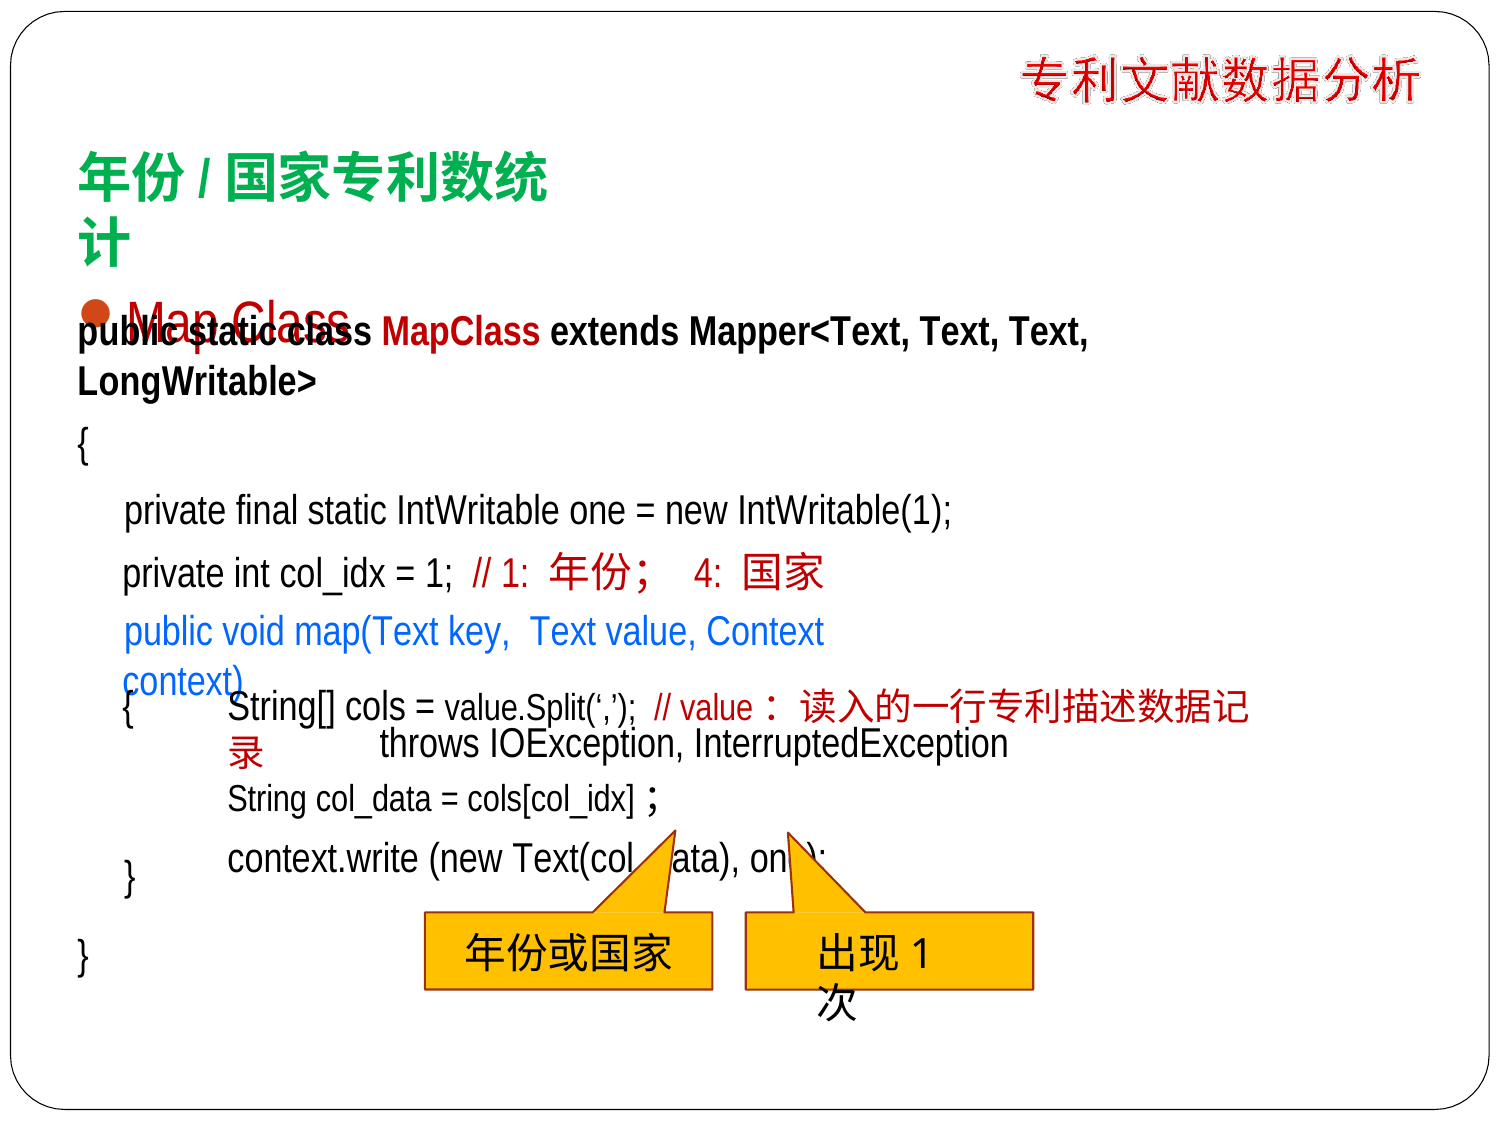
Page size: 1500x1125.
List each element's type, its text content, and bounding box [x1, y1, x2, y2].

text_box [745, 832, 1034, 990]
text_box 年份/国家专利数统计 Map Class [75, 143, 583, 303]
text_box } [75, 927, 92, 978]
text_box } [122, 848, 138, 899]
text_box [424, 830, 713, 990]
text_box 出现1次 [814, 927, 965, 1027]
text_box [1019, 27, 1483, 146]
text_box public static class MapClass extends Mapper<Text, Text, Text, LongWritable> { private final static IntWritable one = new IntWritable(1); private int col_idx = 1; // 1: 年份； 4: 国家 public void map(Text key, Text value, Context context) throws IOException, InterruptedException [75, 303, 1330, 766]
text_box { [120, 678, 137, 729]
text_box String[] cols = value.Split(‘,’); // value：读入的一行专利描述数据记录 String col_data = cols[col_idx]； context.write (new Text(col_data), one); [225, 678, 1282, 882]
text_box 年份或国家 [462, 927, 676, 978]
